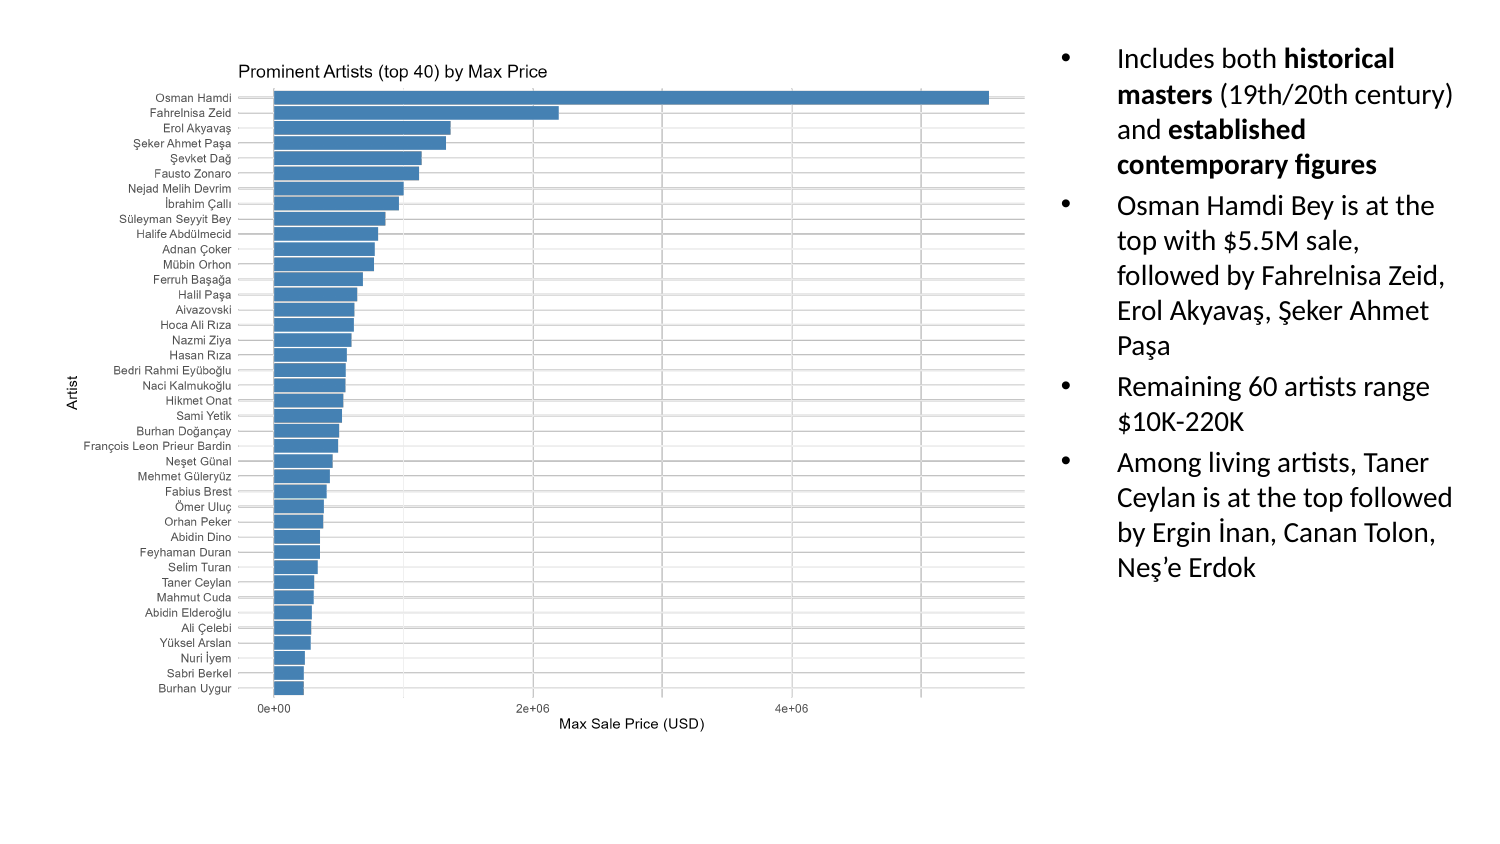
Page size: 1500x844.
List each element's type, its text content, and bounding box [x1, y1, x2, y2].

picture [59, 56, 1033, 740]
list Includes both historical masters (19th/20th century) and established contemporary figures Osman Hamdi Bey is at the top with $5.5M sale, followed by Fahrelnisa Zeid, Erol Akyavaş, Şeker Ahmet Paşa Remaining 60 artists range $10K-220K Among living artists, Taner Ceylan is at the top followed by Ergin İnan, Canan Tolon, Neş’e Erdok [1045, 32, 1479, 764]
